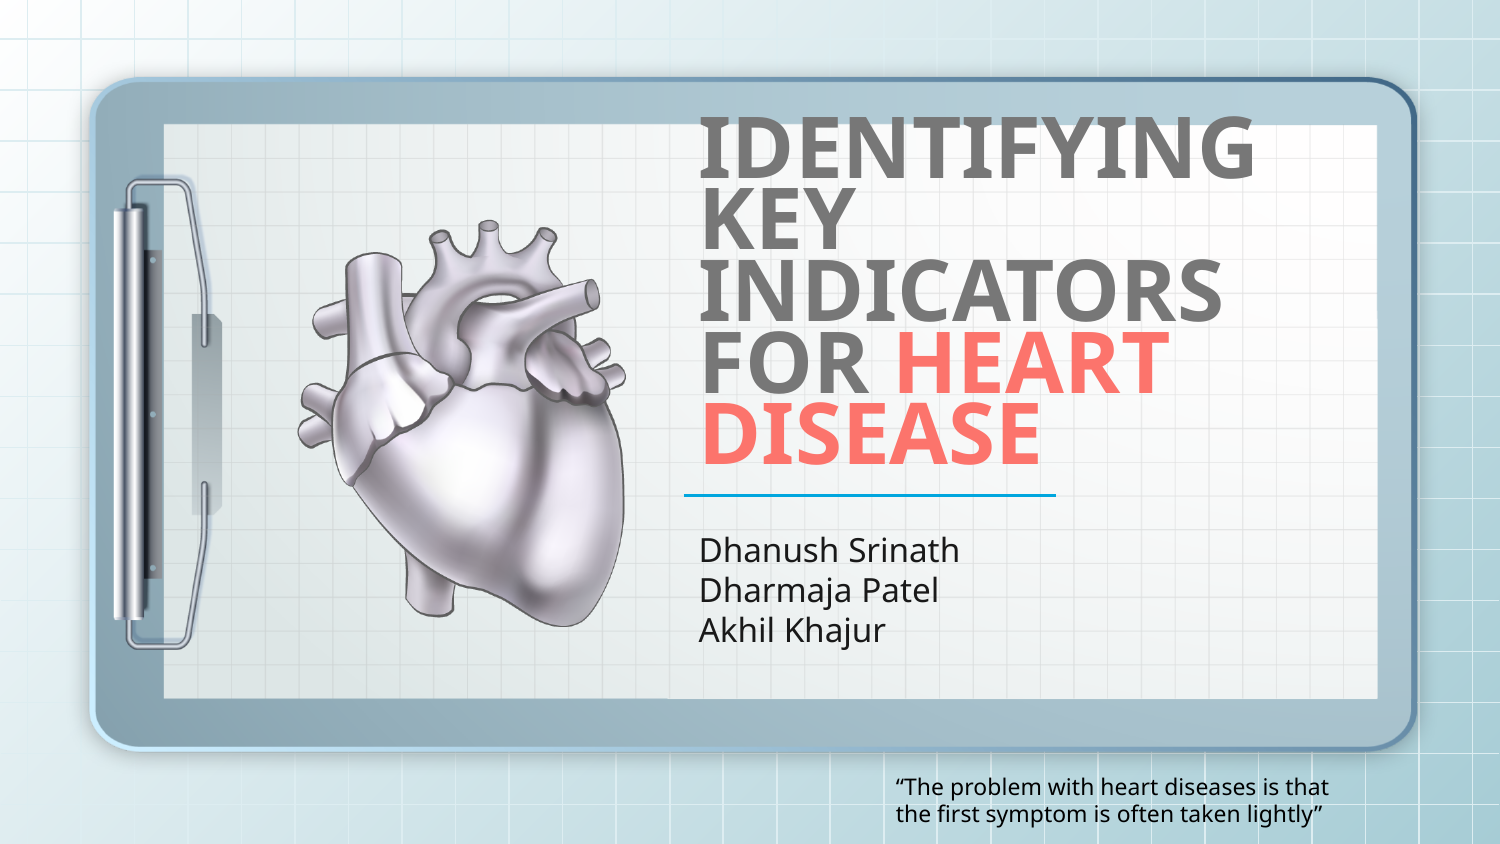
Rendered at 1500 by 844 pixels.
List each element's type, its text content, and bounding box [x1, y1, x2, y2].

text_box “The problem with heart diseases is that the first symptom is often taken lightly” [880, 766, 1373, 842]
picture [75, 69, 1425, 758]
